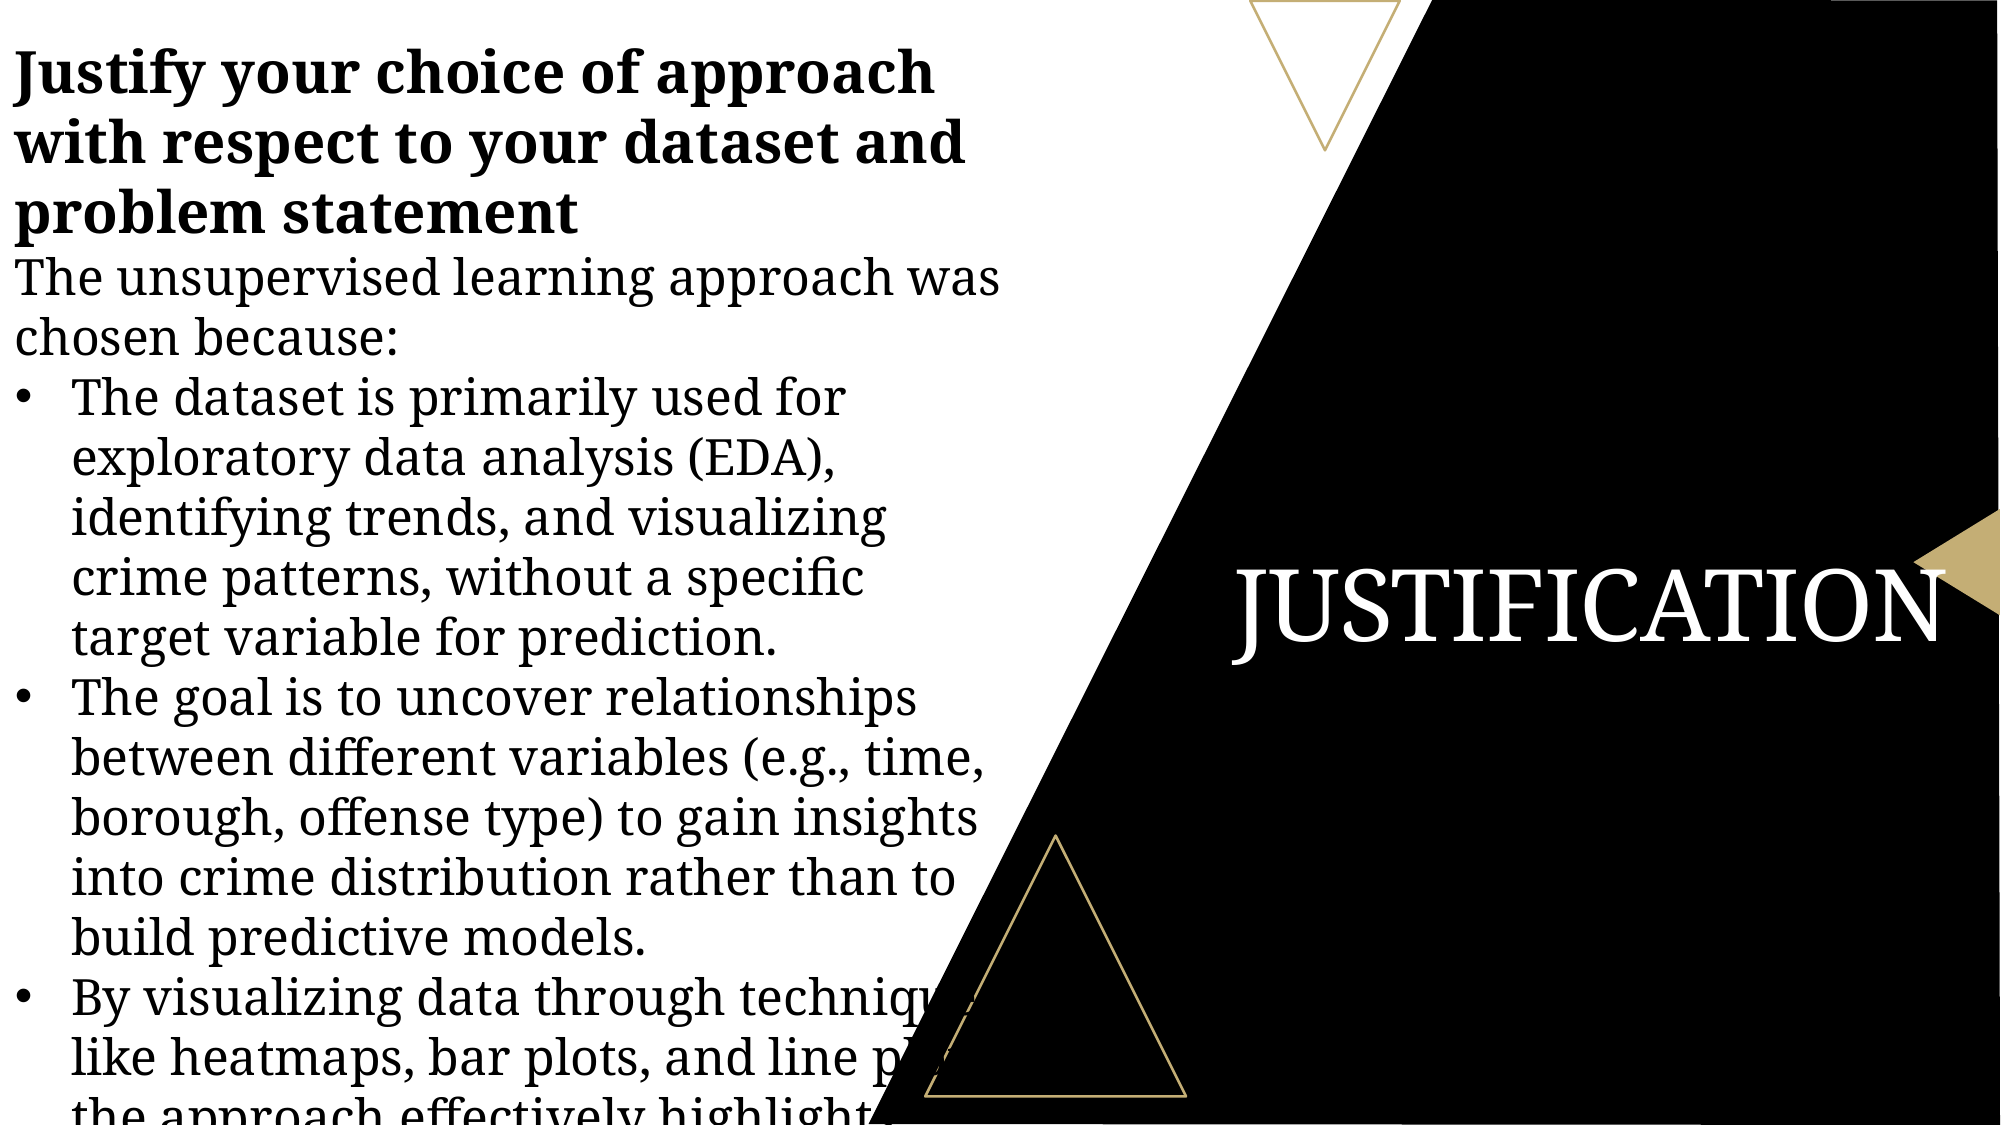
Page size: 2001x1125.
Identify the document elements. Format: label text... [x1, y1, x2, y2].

title JUSTIFICATION [1218, 320, 2000, 897]
text_box ⁠Justify your choice of approach with respect to your dataset and problem statement The unsupervised learning approach was chosen because: The dataset is primarily used for exploratory data analysis (EDA), identifying trends, and visualizing crime patterns, without a specific target variable for prediction. The goal is to uncover relationships between different variables (e.g., time, borough, offense type) to gain insights into crime distribution rather than to build predictive models. By visualizing data through techniques like heatmaps, bar plots, and line plots, the approach effectively highlights patterns and anomalies in crime trends, which can be used for actionable policy recommendations. [0, 28, 1019, 1125]
